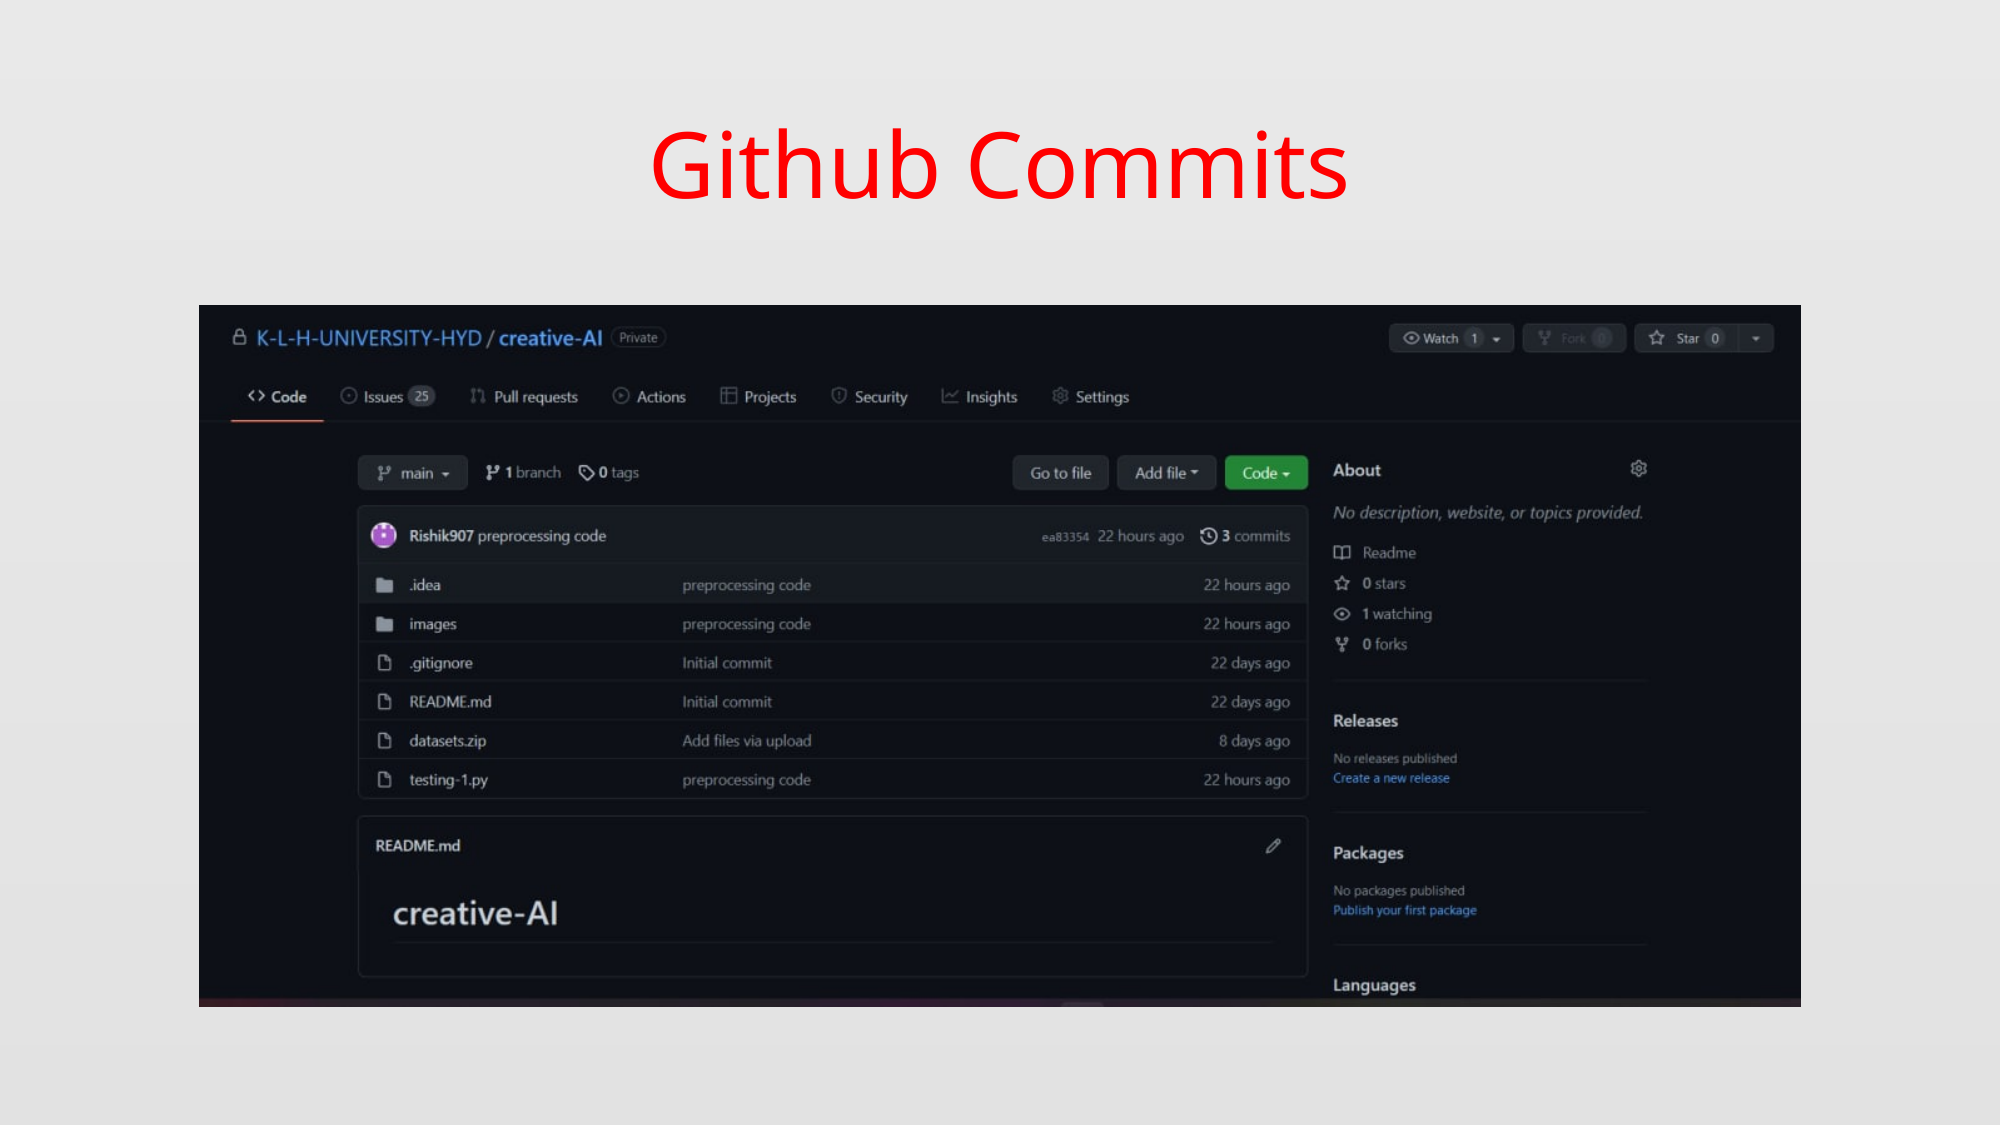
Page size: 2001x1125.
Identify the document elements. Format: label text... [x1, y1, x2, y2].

title Github Commits [137, 59, 1863, 278]
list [199, 305, 1800, 1007]
